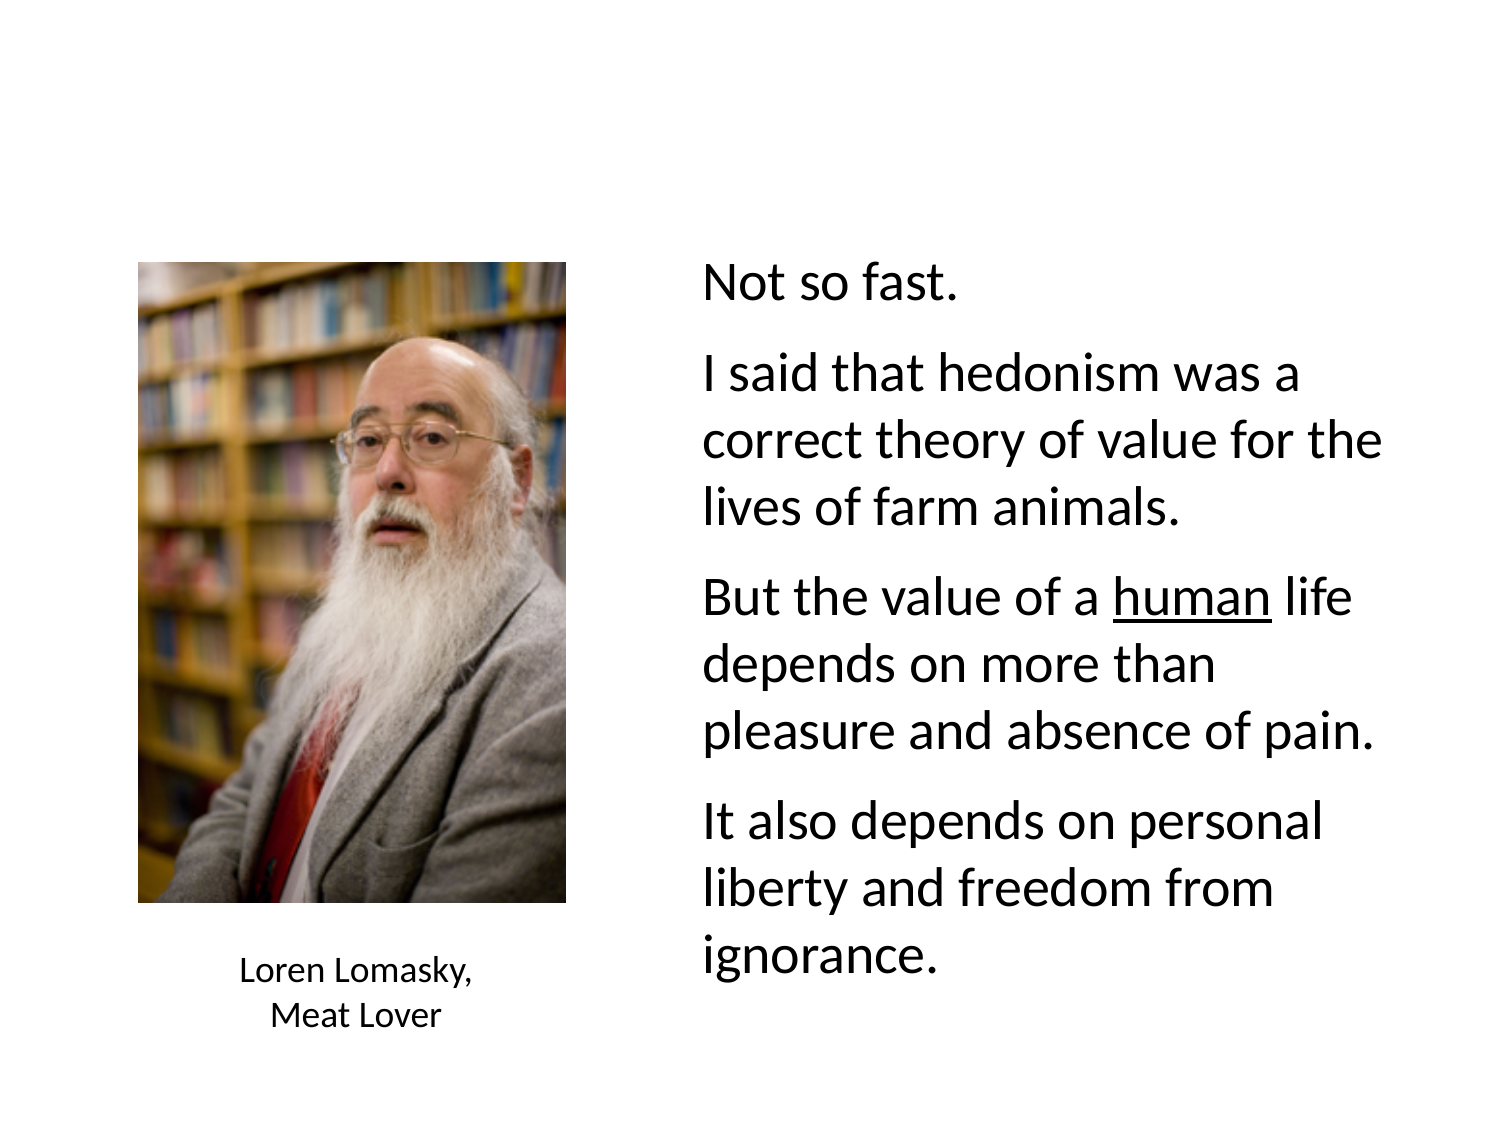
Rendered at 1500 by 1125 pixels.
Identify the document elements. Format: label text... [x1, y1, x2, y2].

text_box Loren Lomasky, Meat Lover [112, 937, 600, 1043]
list Not so fast. I said that hedonism was a correct theory of value for the lives of farm animals. But the value of a human life depends on more than pleasure and absence of pain. It also depends on personal liberty and freedom from ignorance. [687, 237, 1425, 1000]
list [138, 262, 566, 903]
